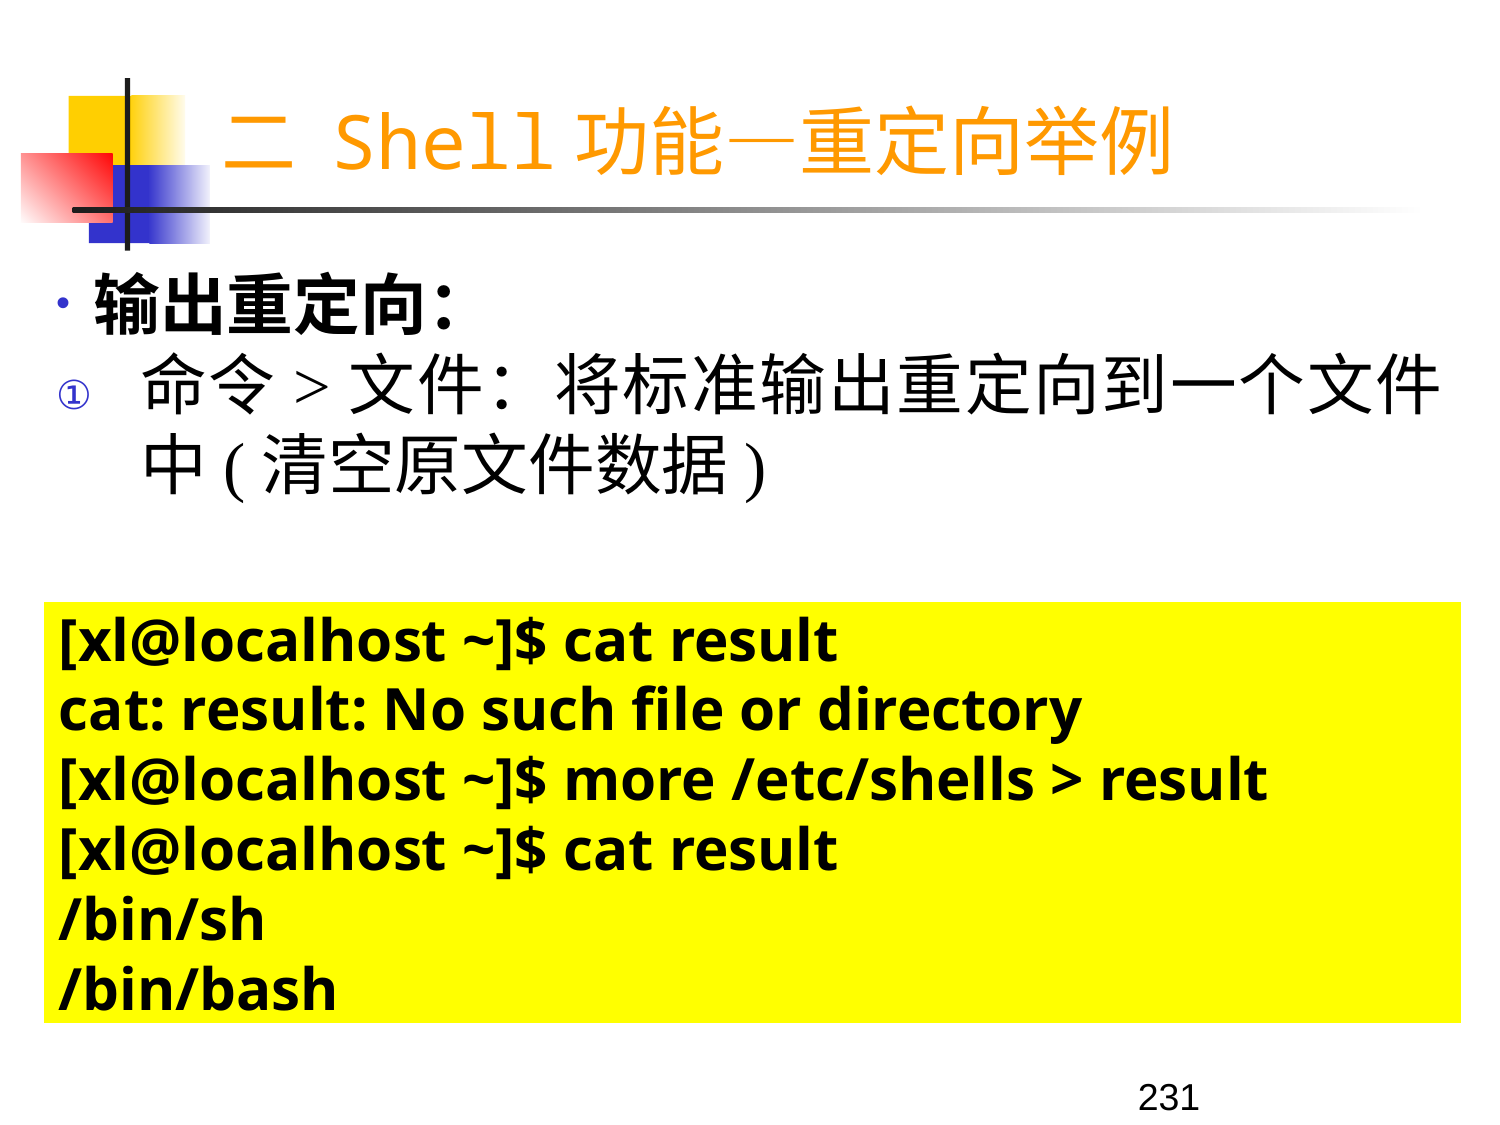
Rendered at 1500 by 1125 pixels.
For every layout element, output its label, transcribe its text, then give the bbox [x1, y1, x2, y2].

text_box [xl@localhost ~]$ cat result cat: result: No such file or directory [xl@localhost ~]$ more /etc/shells > result [xl@localhost ~]$ cat result /bin/sh /bin/bash [44, 602, 1461, 1023]
text_box 二 Shell功能—重定向举例 [206, 99, 1424, 193]
slide_number 231 [1123, 1065, 1461, 1125]
list 输出重定向： 命令>文件：将标准输出重定向到一个文件中(清空原文件数据) [41, 255, 1458, 1125]
